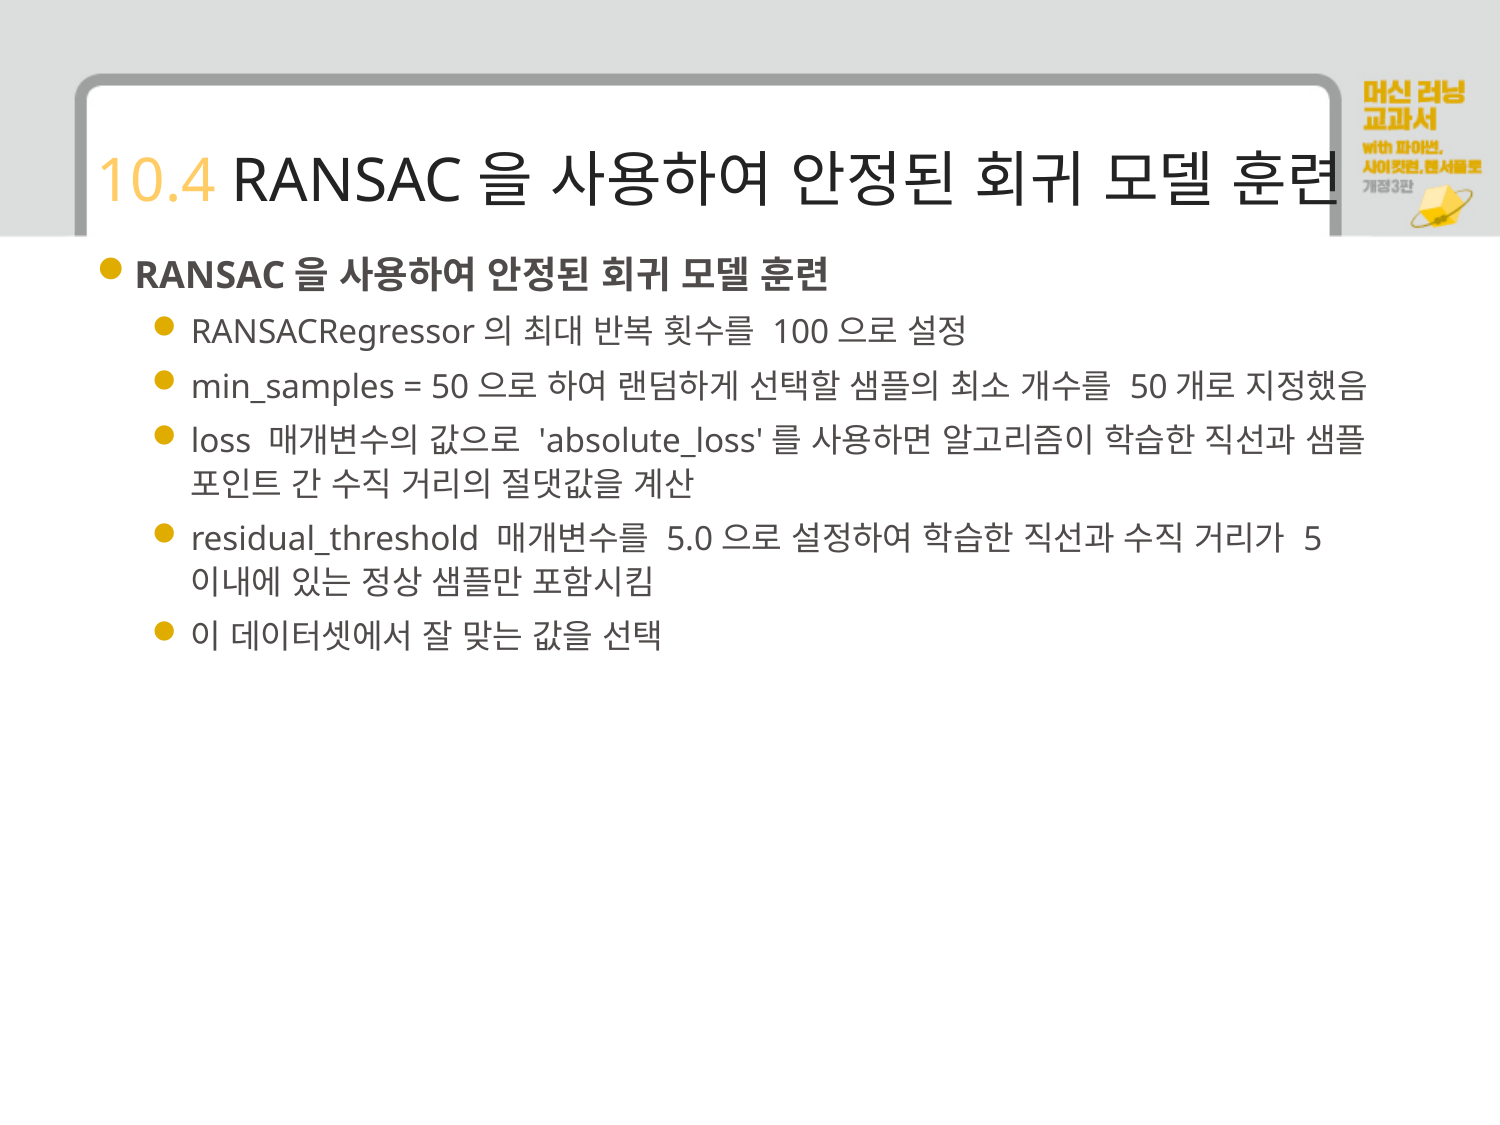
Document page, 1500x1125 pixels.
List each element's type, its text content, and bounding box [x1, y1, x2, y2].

title 10.4 RANSAC을 사용하여 안정된 회귀 모델 훈련 [81, 90, 1412, 222]
list RANSAC을 사용하여 안정된 회귀 모델 훈련 RANSACRegressor의 최대 반복 횟수를 100으로 설정 min_samples = 50으로 하여 랜덤하게 선택할 샘플의 최소 개수를 50개로 지정했음 loss 매개변수의 값으로 'absolute_loss'를 사용하면 알고리즘이 학습한 직선과 샘플 포인트 간 수직 거리의 절댓값을 계산 residual_threshold 매개변수를 5.0으로 설정하여 학습한 직선과 수직 거리가 5 이내에 있는 정상 샘플만 포함시킴 이 데이터셋에서 잘 맞는 값을 선택 [81, 239, 1412, 1054]
picture [0, 0, 1500, 1125]
